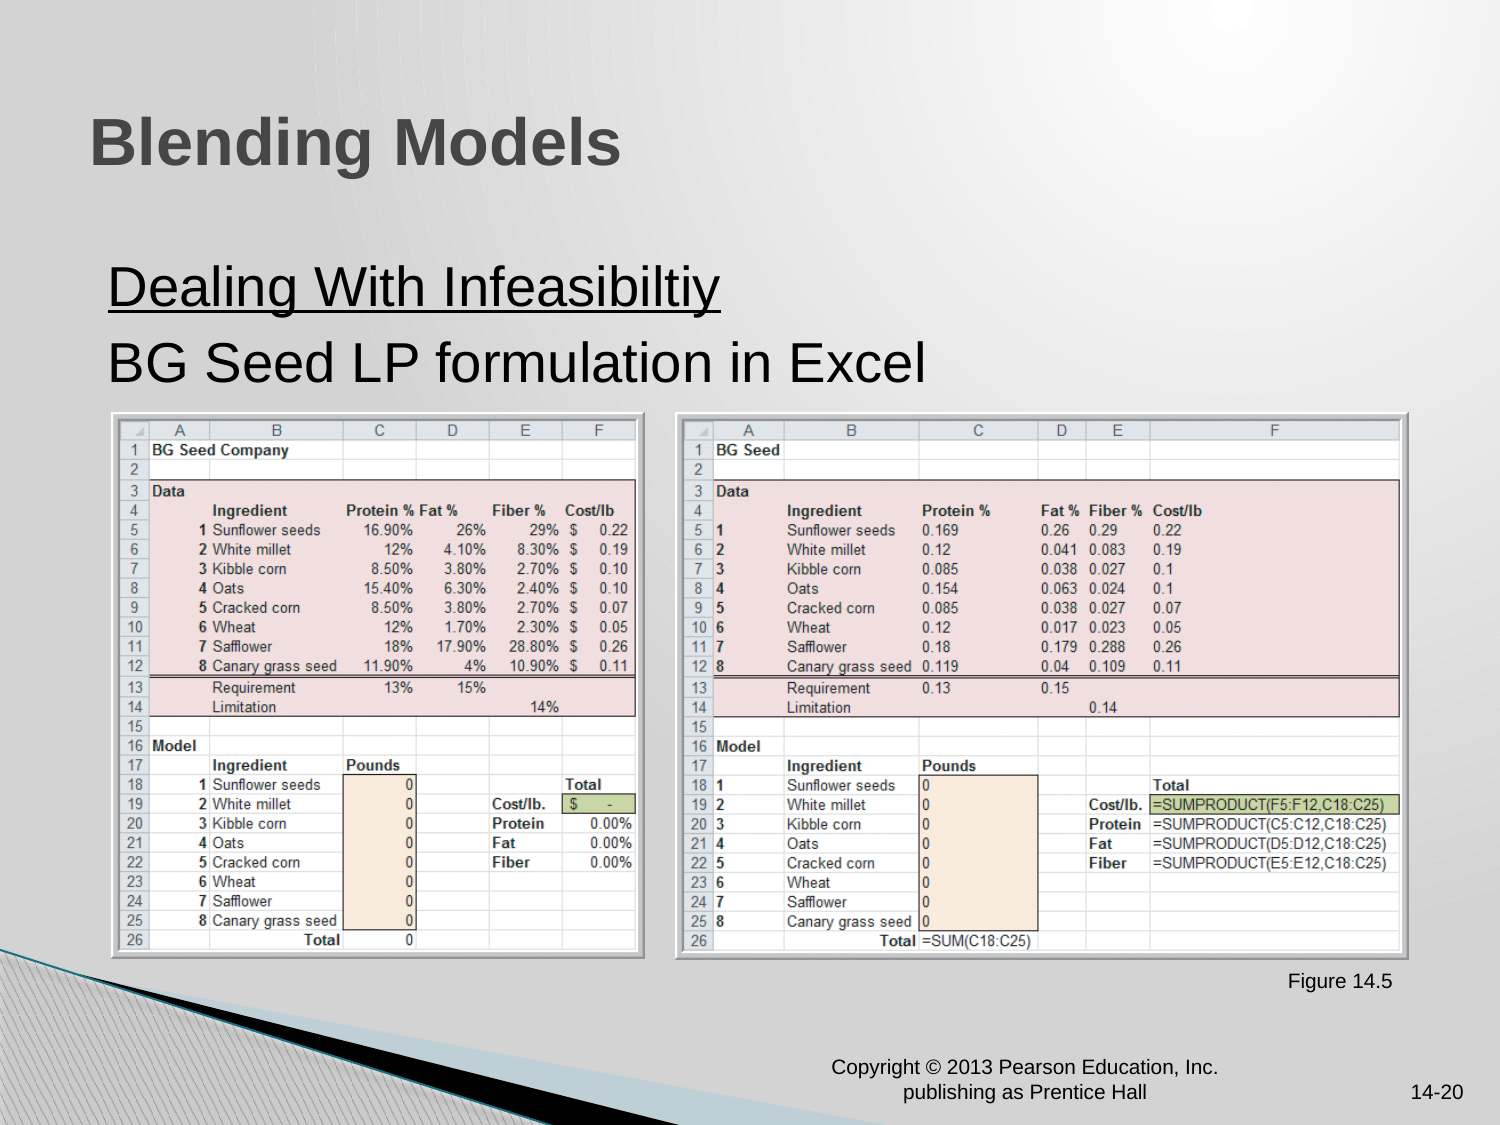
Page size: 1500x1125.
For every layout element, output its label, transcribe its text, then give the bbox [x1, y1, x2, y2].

footer Copyright © 2013 Pearson Education, Inc. publishing as Prentice Hall [812, 1051, 1238, 1112]
list Dealing With Infeasibiltiy BG Seed LP formulation in Excel [74, 242, 1426, 986]
slide_number 14-20 [1362, 1051, 1479, 1112]
picture [674, 412, 1409, 961]
title Blending Models [75, 45, 1425, 233]
picture [110, 412, 645, 959]
text_box Figure 14.5 [1273, 971, 1408, 1000]
